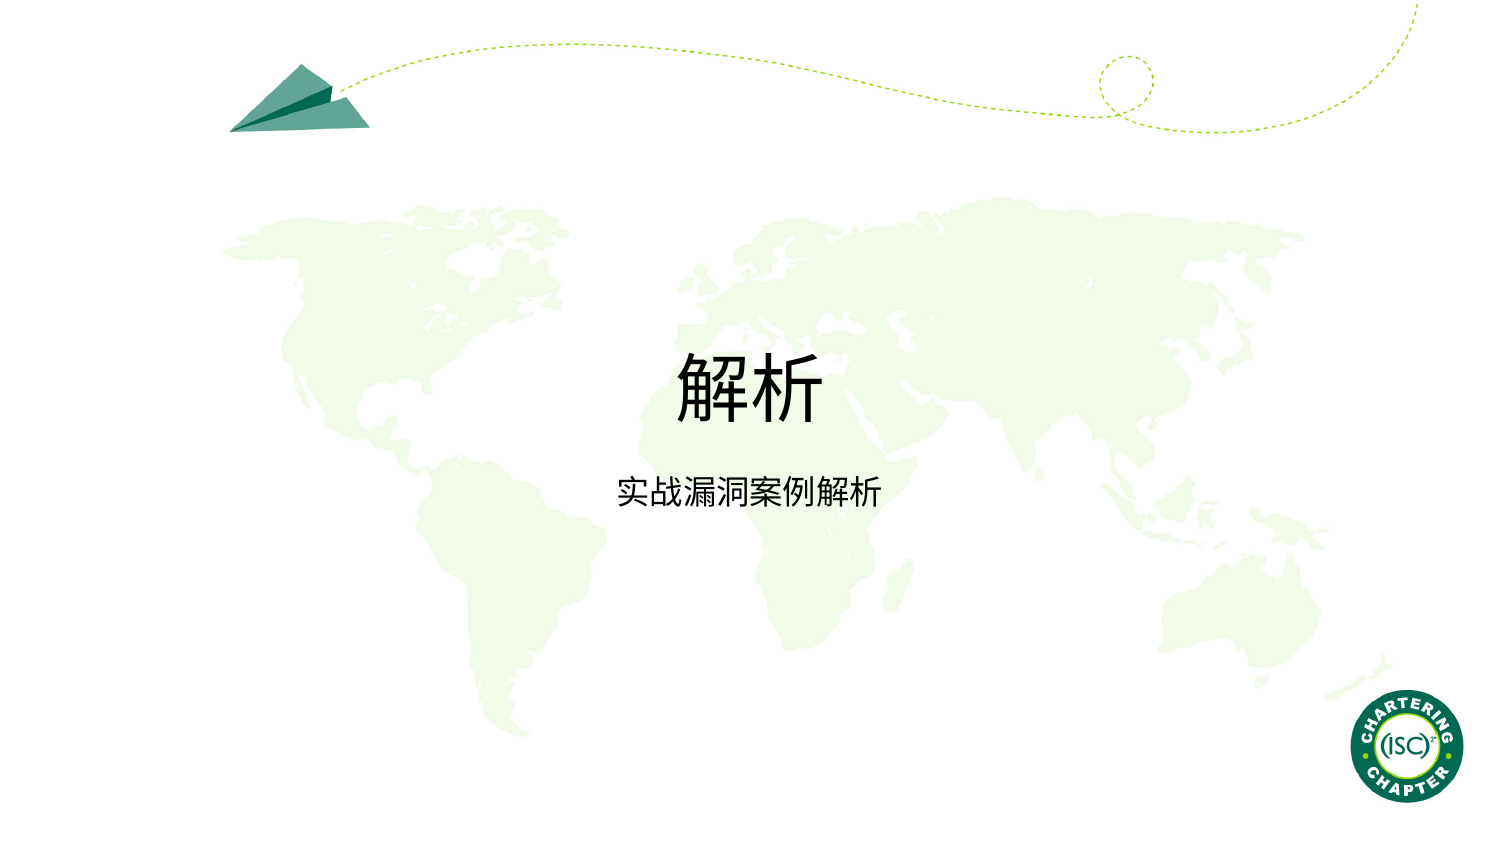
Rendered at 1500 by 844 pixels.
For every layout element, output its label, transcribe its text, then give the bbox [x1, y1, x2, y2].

text_box 解析 实战漏洞案例解析 [602, 334, 898, 519]
picture [0, 4, 1500, 838]
